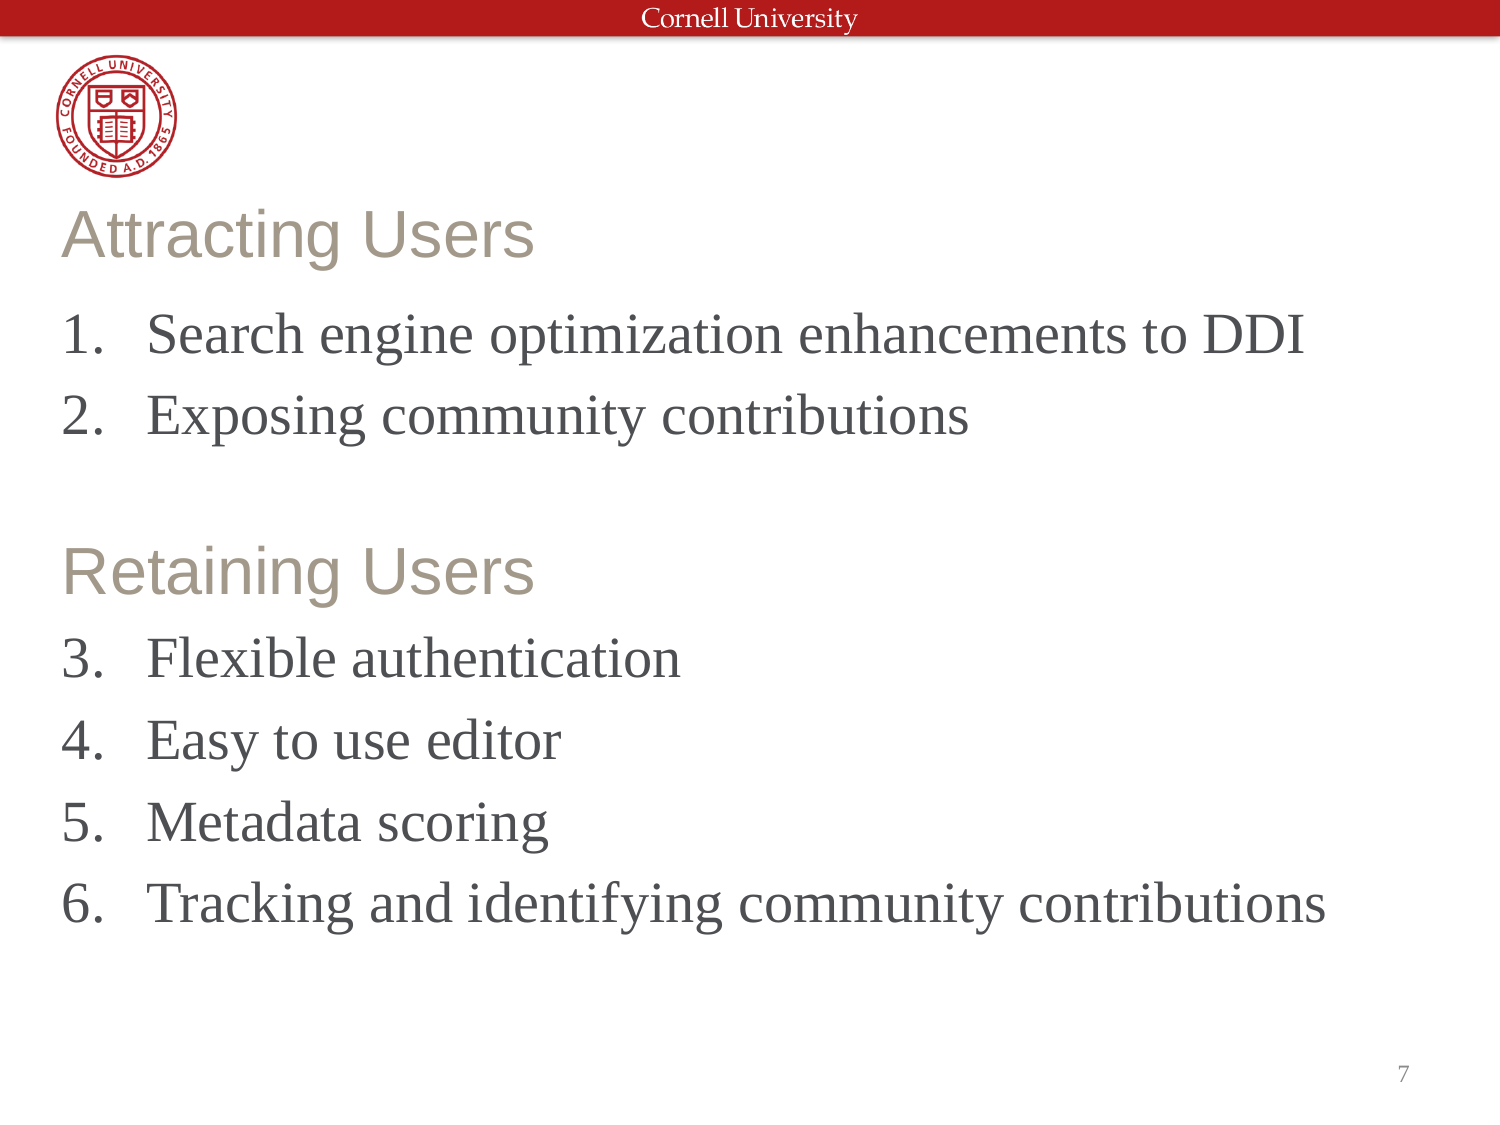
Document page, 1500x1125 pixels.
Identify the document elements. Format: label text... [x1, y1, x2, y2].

list Search engine optimization enhancements to DDI Exposing community contributions Retaining Users Flexible authentication Easy to use editor Metadata scoring Tracking and identifying community contributions [46, 288, 1471, 944]
picture [50, 50, 195, 174]
slide_number 7 [1074, 1042, 1425, 1103]
picture [635, 0, 858, 60]
title Attracting Users [46, 174, 1471, 288]
